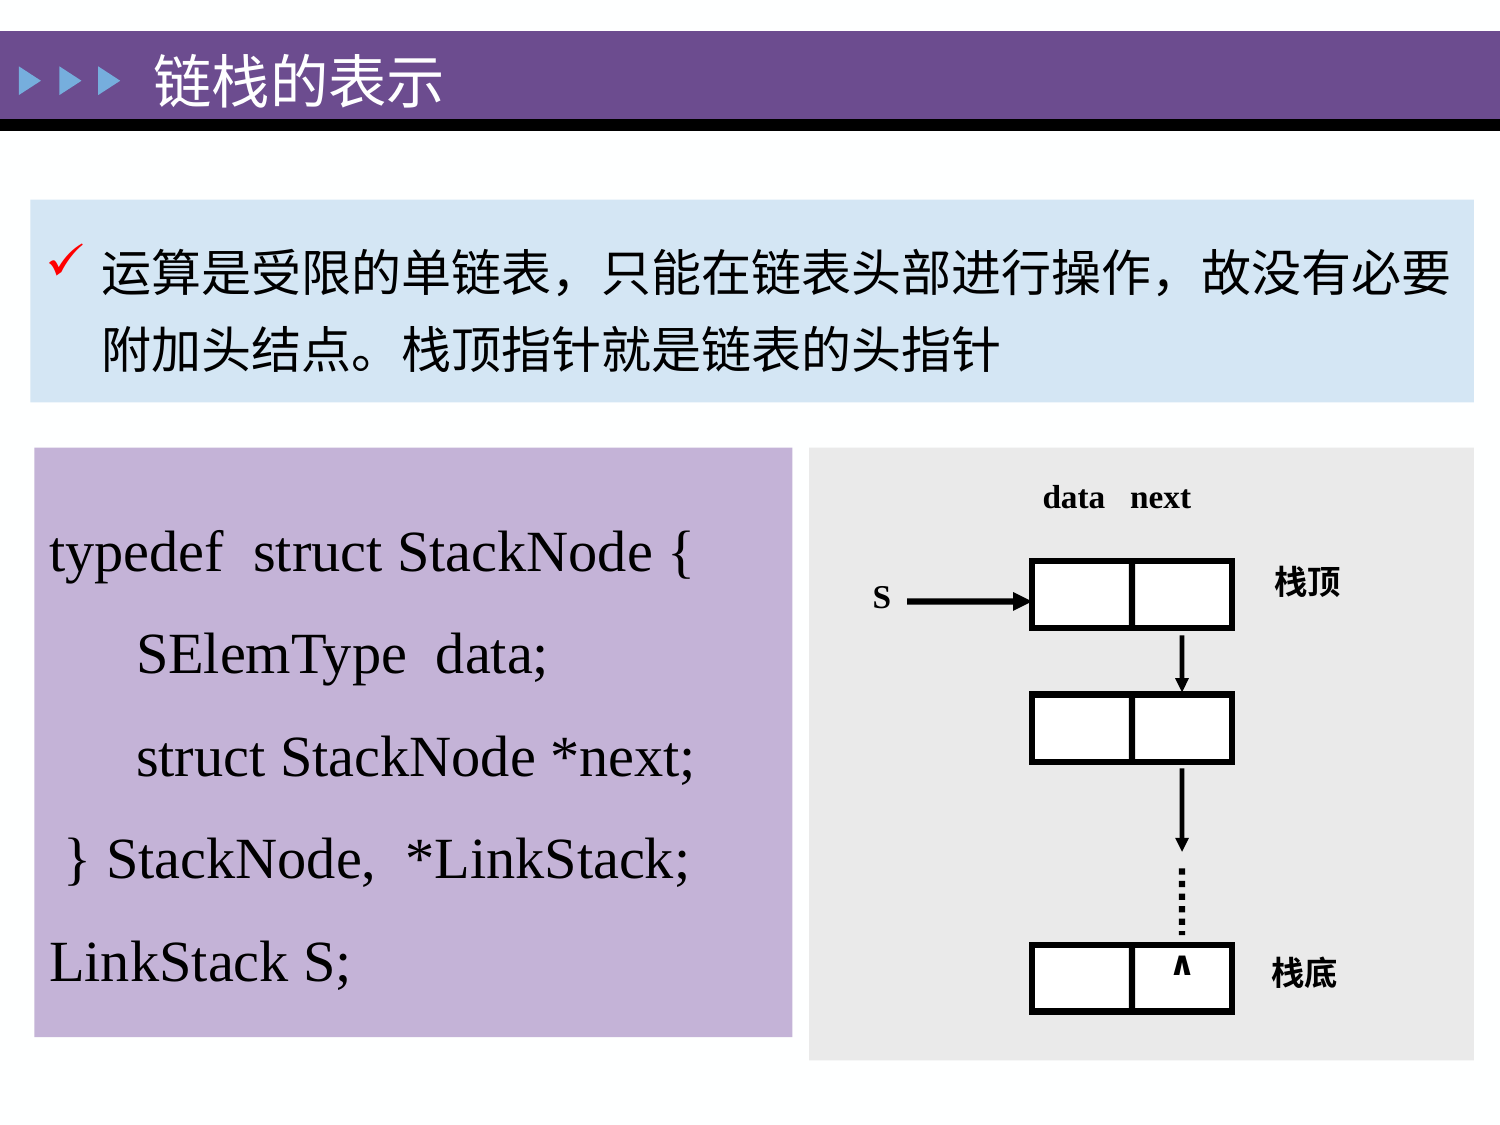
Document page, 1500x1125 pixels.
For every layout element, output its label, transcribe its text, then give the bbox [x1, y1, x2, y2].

text_box [809, 447, 1474, 1061]
text_box 运算是受限的单链表，只能在链表头部进行操作，故没有必要附加头结点。栈顶指针就是链表的头指针 [30, 199, 1474, 403]
text_box typedef struct StackNode { SElemType data; struct StackNode *next; } StackNode, *LinkStack; LinkStack S; [34, 447, 793, 1038]
title 链栈的表示 [138, 42, 1189, 118]
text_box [844, 467, 1470, 1012]
